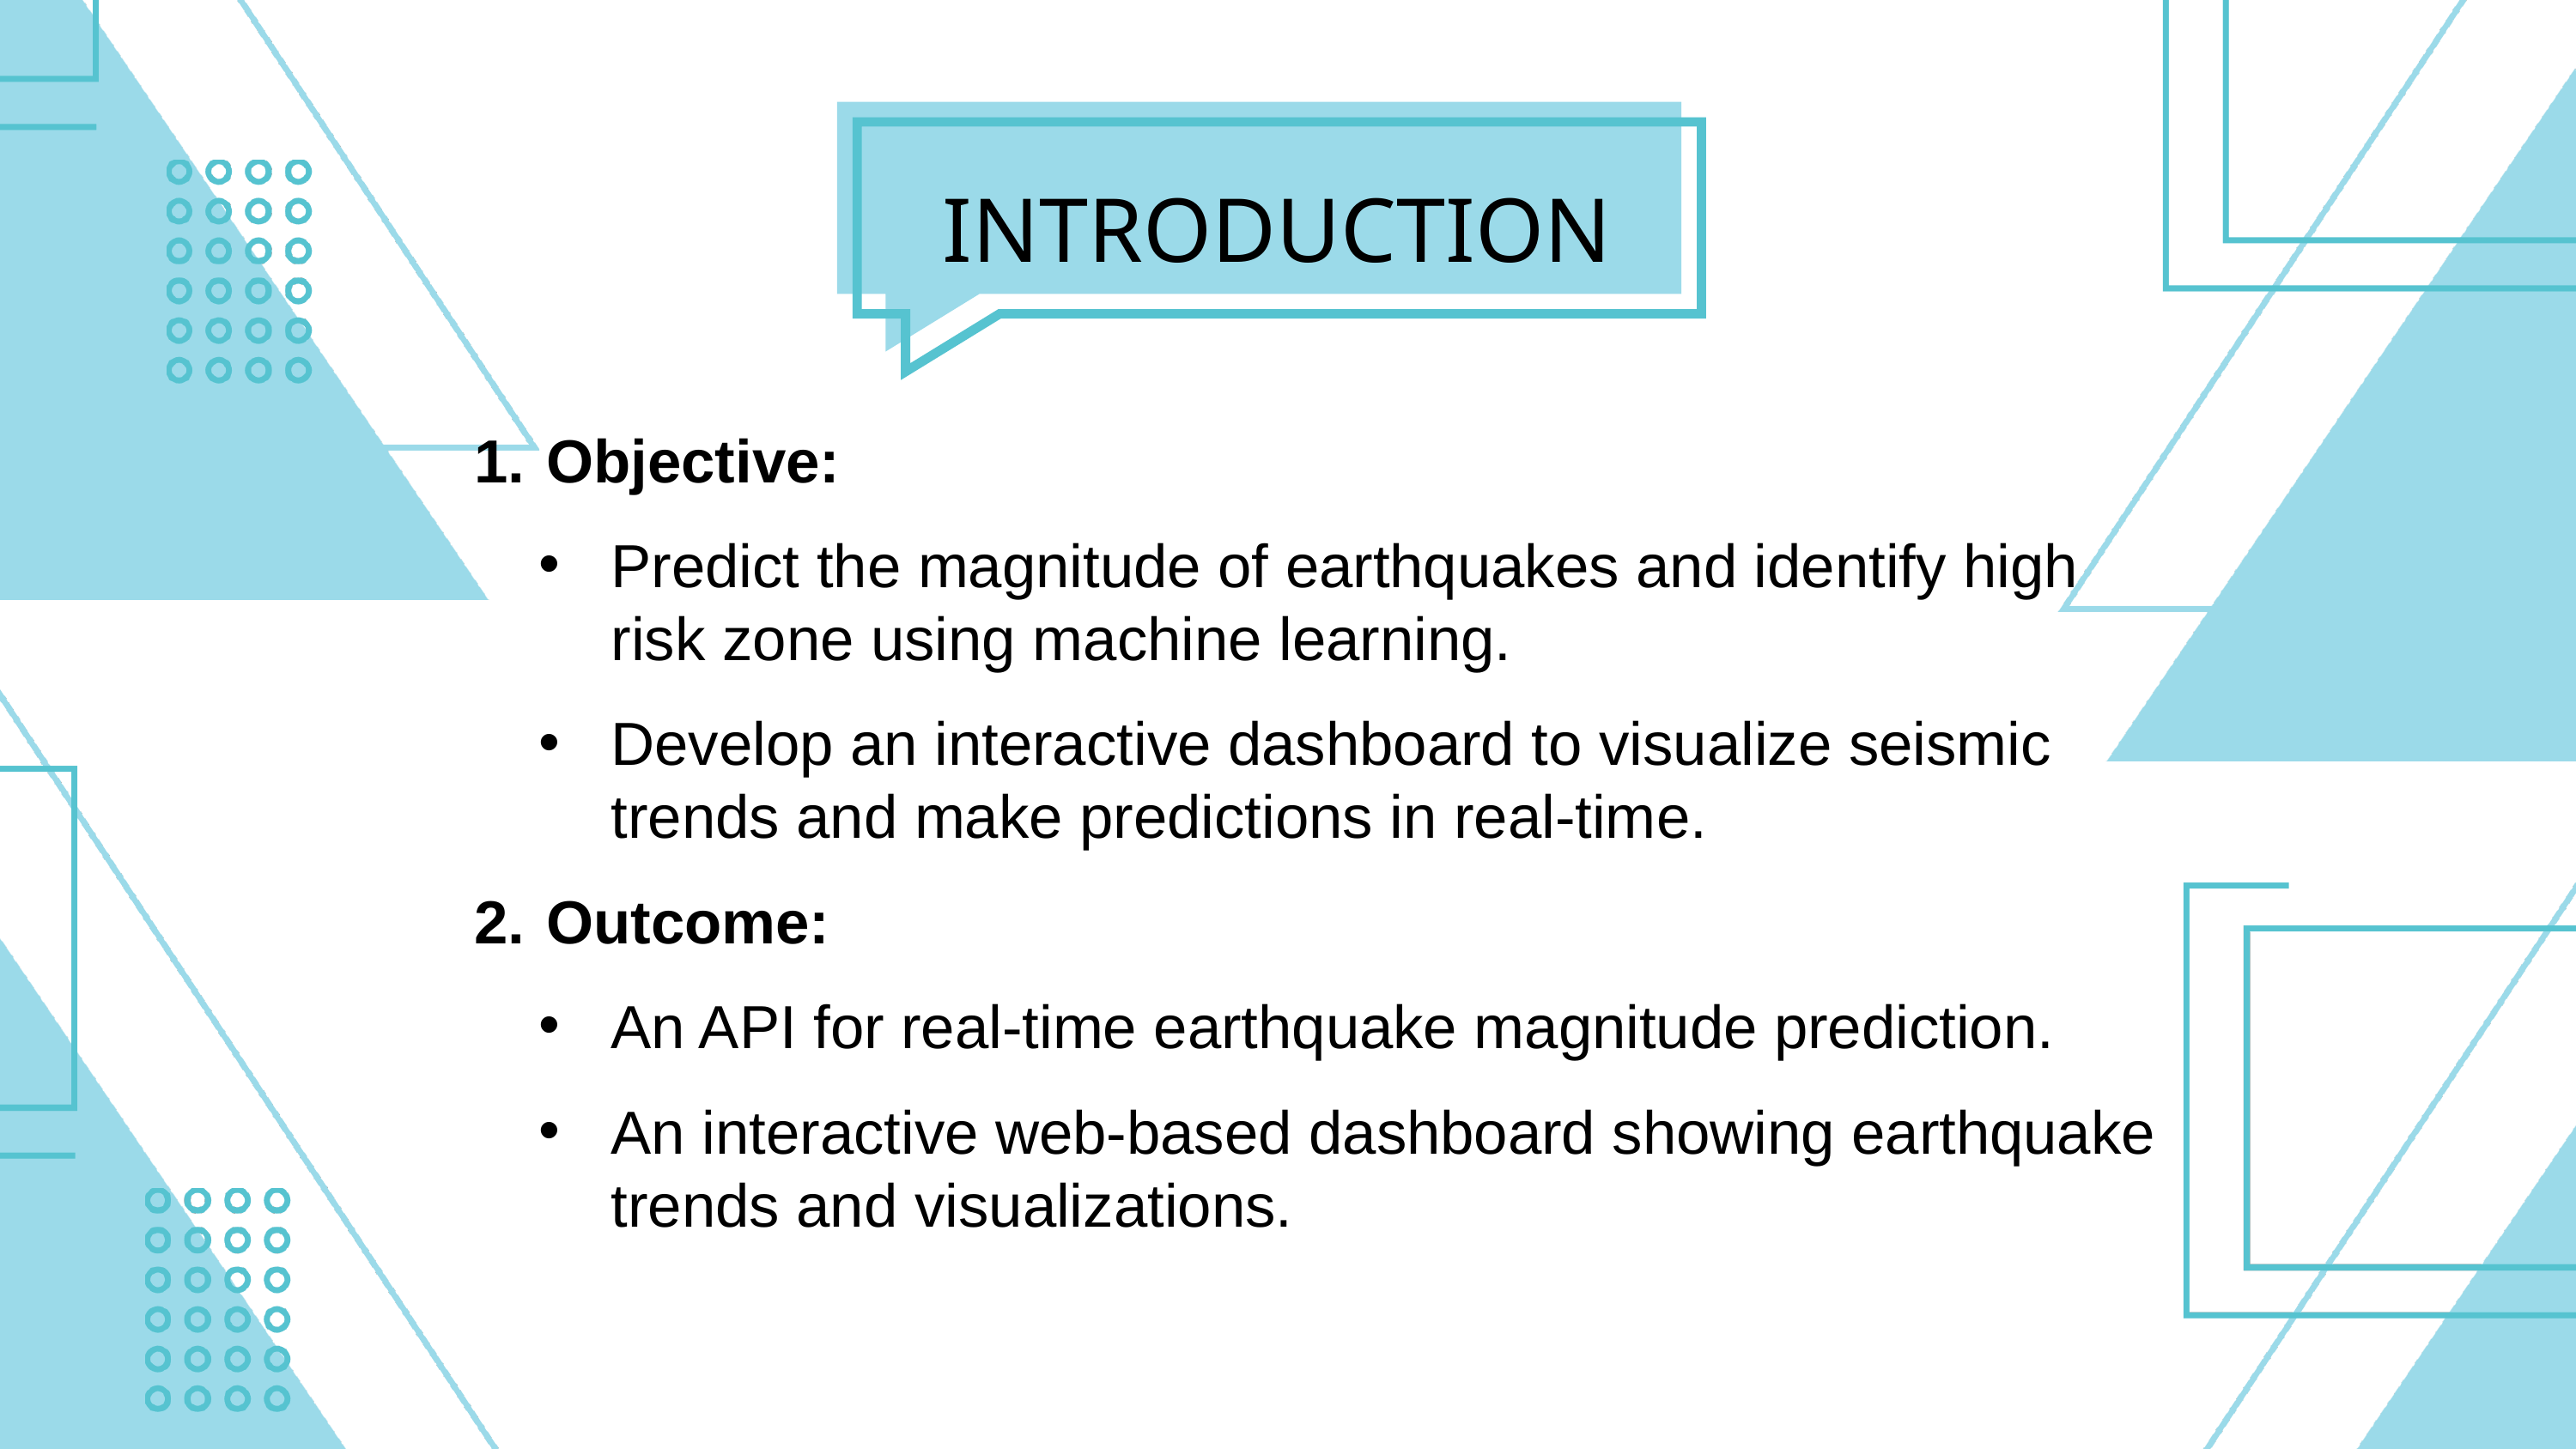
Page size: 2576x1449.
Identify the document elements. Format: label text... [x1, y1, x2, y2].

text_box [0, 689, 519, 1449]
text_box Objective: Predict the magnitude of earthquakes and identify high risk zone using machine learning. Develop an interactive dashboard to visualize seismic trends and make predictions in real-time. Outcome: An API for real-time earthquake magnitude prediction. An interactive web-based dashboard showing earthquake trends and visualizations. [461, 415, 2179, 1246]
text_box [2078, 849, 2576, 1449]
text_box [0, 0, 540, 600]
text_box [836, 101, 1682, 352]
text_box [2057, 0, 2576, 761]
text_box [857, 121, 1702, 373]
